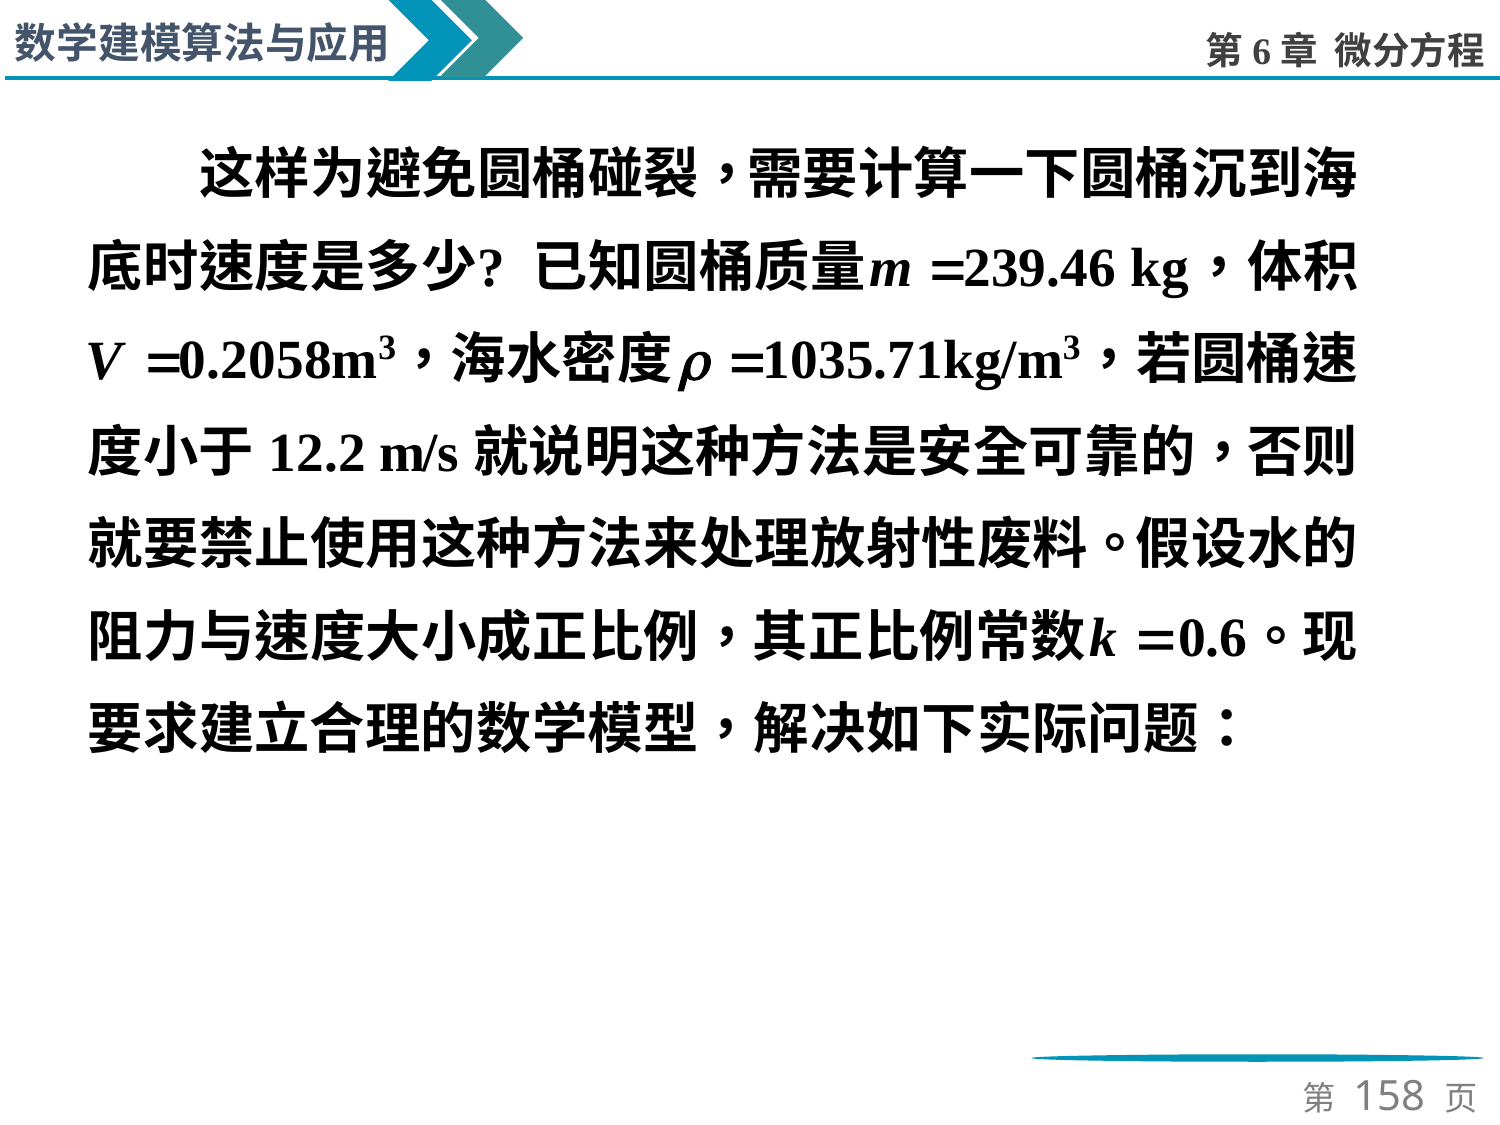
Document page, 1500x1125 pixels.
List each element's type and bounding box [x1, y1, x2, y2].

text_box [87, 130, 1358, 810]
